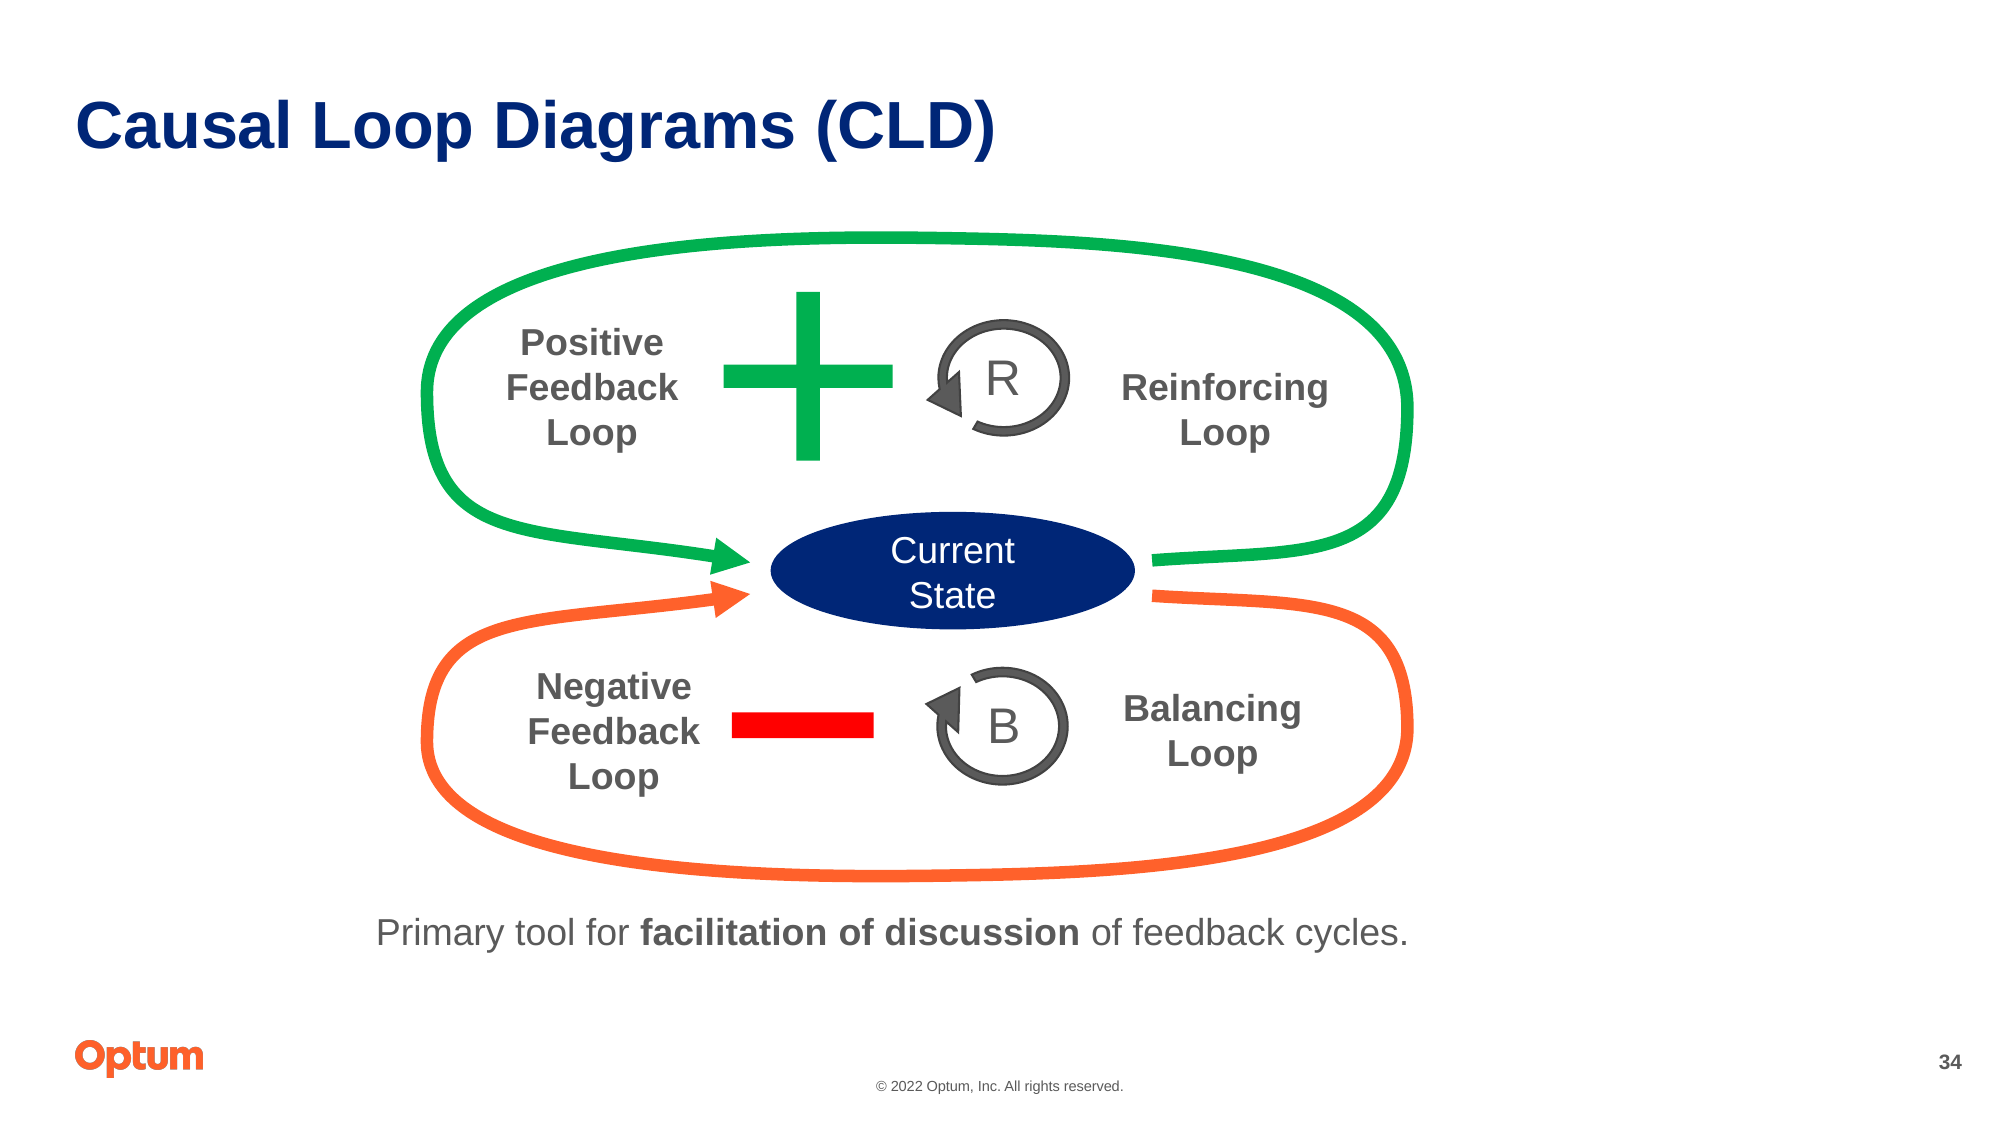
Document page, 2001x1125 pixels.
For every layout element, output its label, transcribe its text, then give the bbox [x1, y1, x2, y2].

text_box B [972, 686, 1036, 762]
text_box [921, 303, 1086, 460]
text_box [425, 589, 1409, 878]
text_box Reinforcing Loop [1106, 355, 1345, 461]
text_box Current State [769, 561, 1137, 595]
text_box Balancing Loop [1108, 676, 1318, 782]
text_box [924, 666, 1069, 786]
text_box [425, 236, 1409, 567]
text_box [723, 291, 894, 462]
list Primary tool for facilitation of discussion of feedback cycles. [327, 907, 1459, 992]
text_box Negative Feedback Loop [512, 654, 716, 805]
title Causal Loop Diagrams (CLD) [75, 91, 1650, 164]
text_box [731, 711, 875, 739]
text_box Positive Feedback Loop [490, 310, 694, 461]
picture [75, 1040, 203, 1078]
